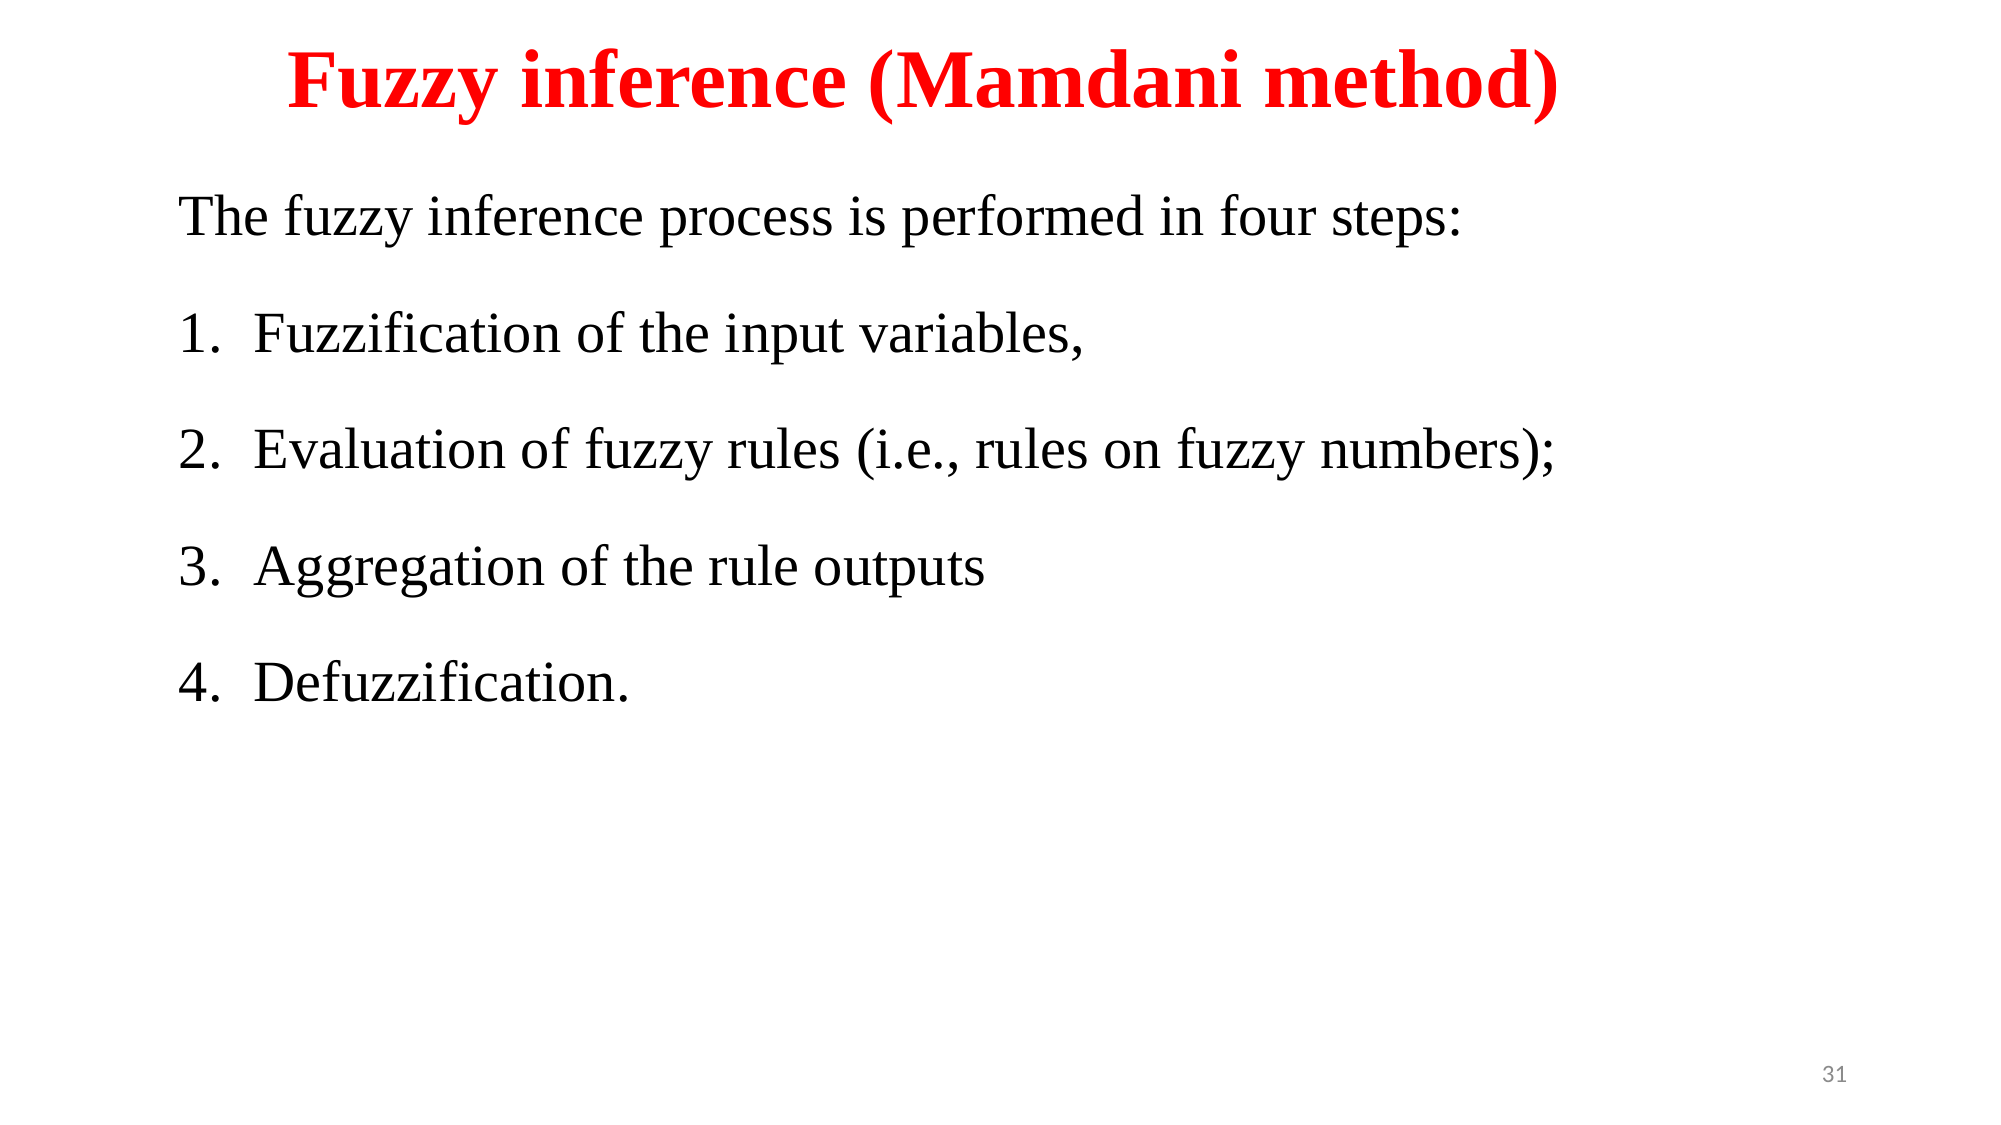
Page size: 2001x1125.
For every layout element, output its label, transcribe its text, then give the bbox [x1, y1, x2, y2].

text_box The fuzzy inference process is performed in four steps: Fuzzification of the input variables, Evaluation of fuzzy rules (i.e., rules on fuzzy numbers); Aggregation of the rule outputs Defuzzification. [164, 169, 1767, 1043]
slide_number 31 [1412, 1042, 1863, 1103]
text_box Fuzzy inference (Mamdani method) [217, 11, 1630, 137]
